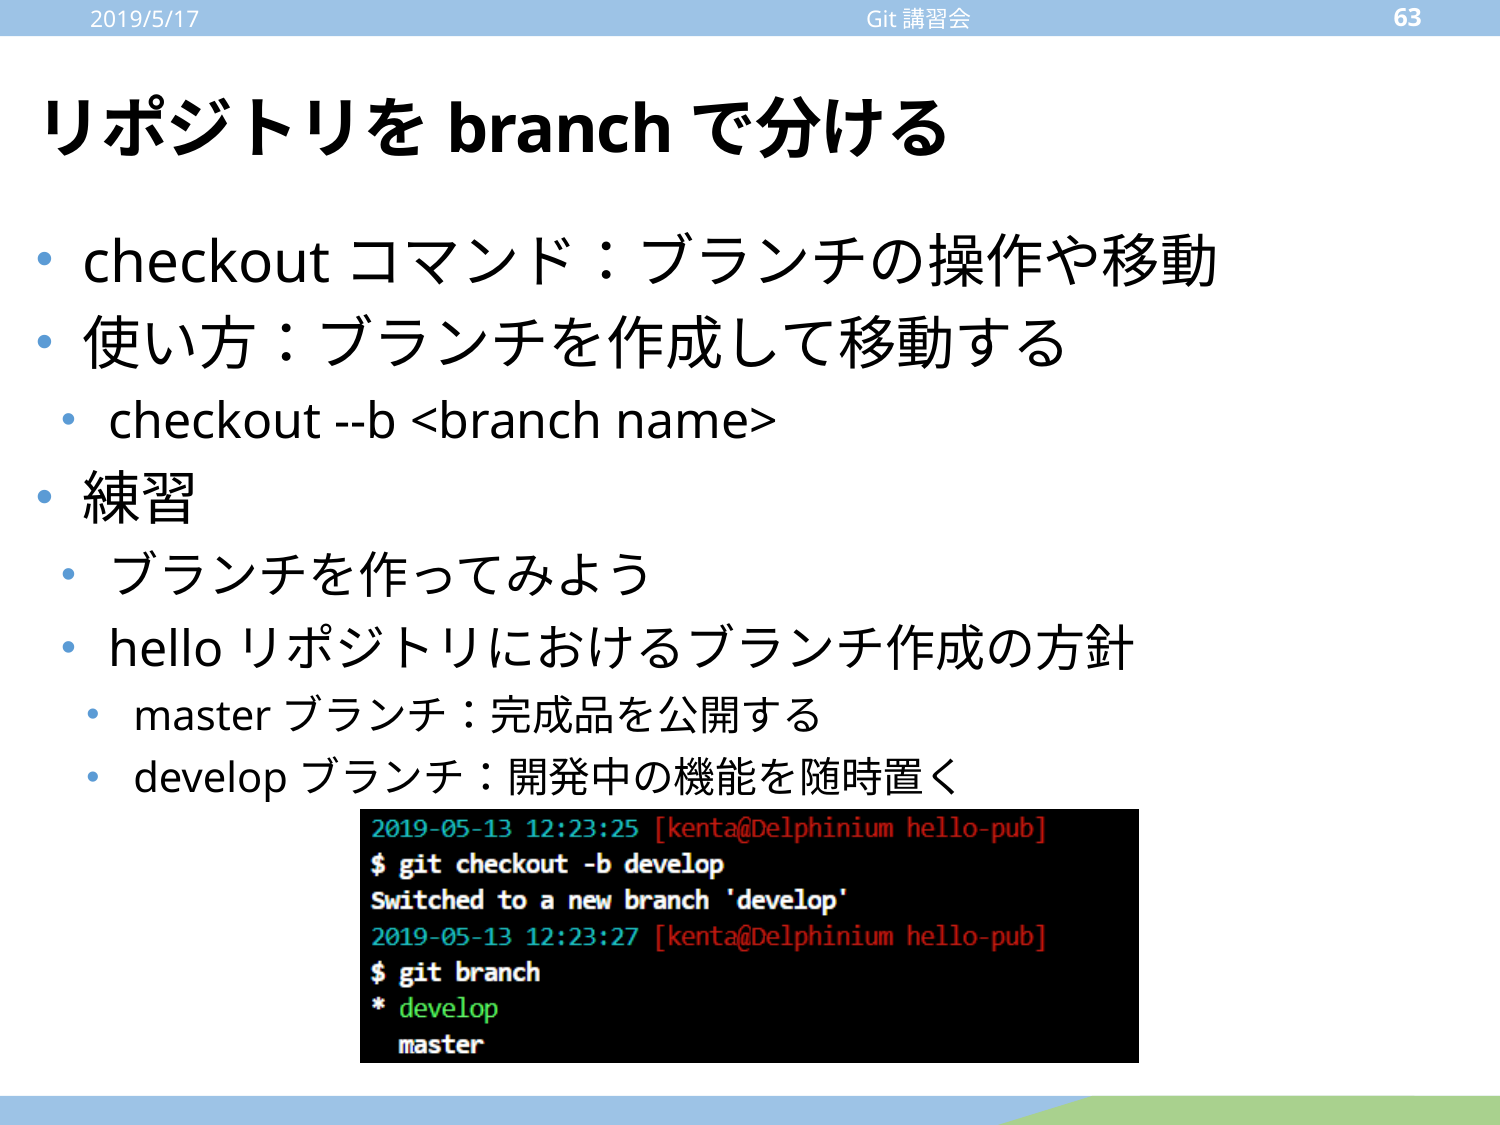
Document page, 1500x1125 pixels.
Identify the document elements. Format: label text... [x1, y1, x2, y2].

footer Git講習会 [517, 0, 1321, 37]
picture [360, 809, 1140, 1063]
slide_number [75, 0, 471, 36]
title リポジトリをbranchで分ける [20, 68, 1483, 184]
slide_number 63 [1320, 0, 1496, 36]
list checkoutコマンド：ブランチの操作や移動 使い方：ブランチを作成して移動する checkout --b <branch name> 練習 ブランチを作ってみよう helloリポジトリにおけるブランチ作成の方針 masterブランチ：完成品を公開する developブランチ：開発中の機能を随時置く [20, 216, 1483, 1063]
